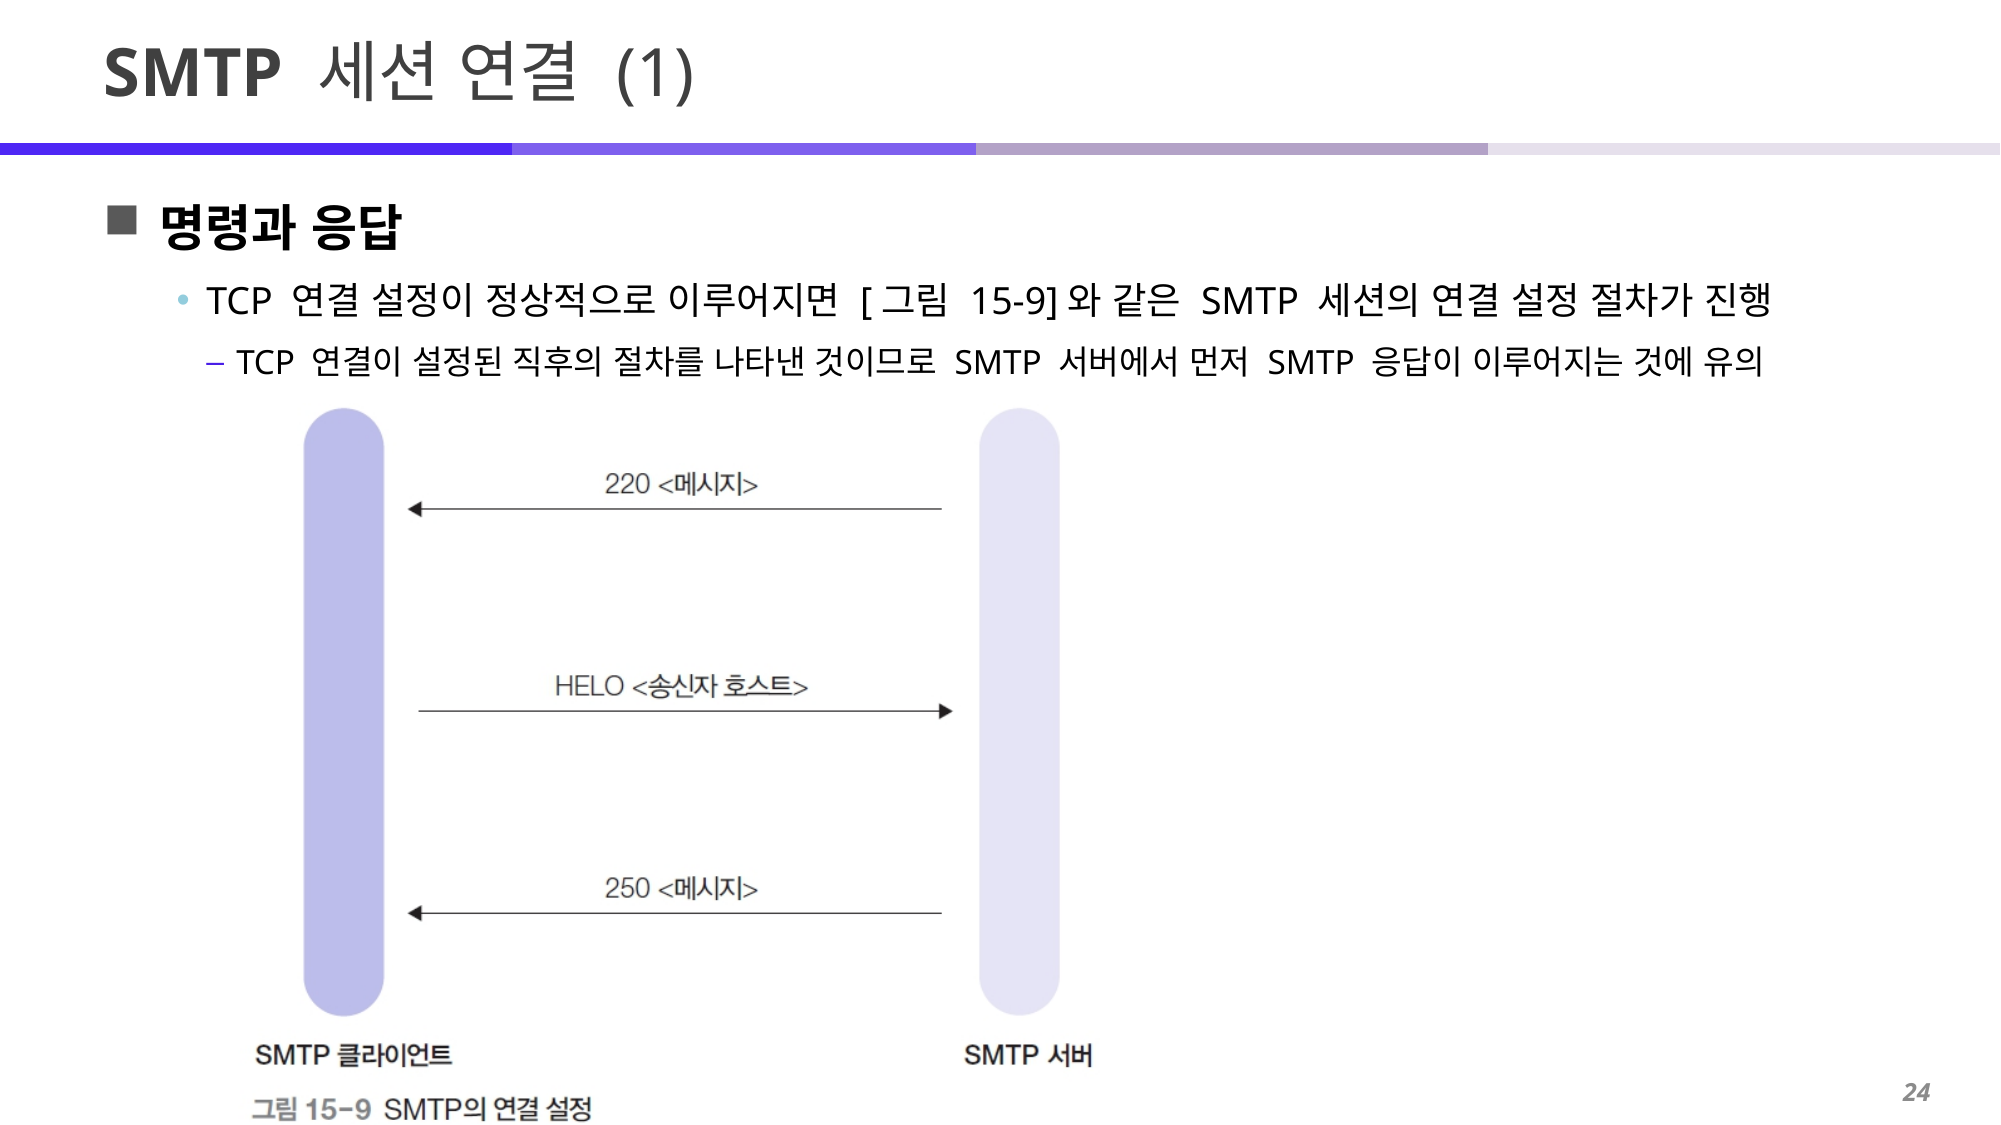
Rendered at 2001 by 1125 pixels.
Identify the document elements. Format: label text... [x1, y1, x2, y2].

list 명령과 응답 TCP 연결 설정이 정상적으로 이루어지면 [그림 15-9]와 같은 SMTP 세션의 연결 설정 절차가 진행 TCP 연결이 설정된 직후의 절차를 나타낸 것이므로 SMTP 서버에서 먼저 SMTP 응답이 이루어지는 것에 유의 [88, 176, 1920, 1083]
picture [237, 403, 1101, 1125]
title SMTP 세션 연결 (1) [88, 18, 1920, 122]
